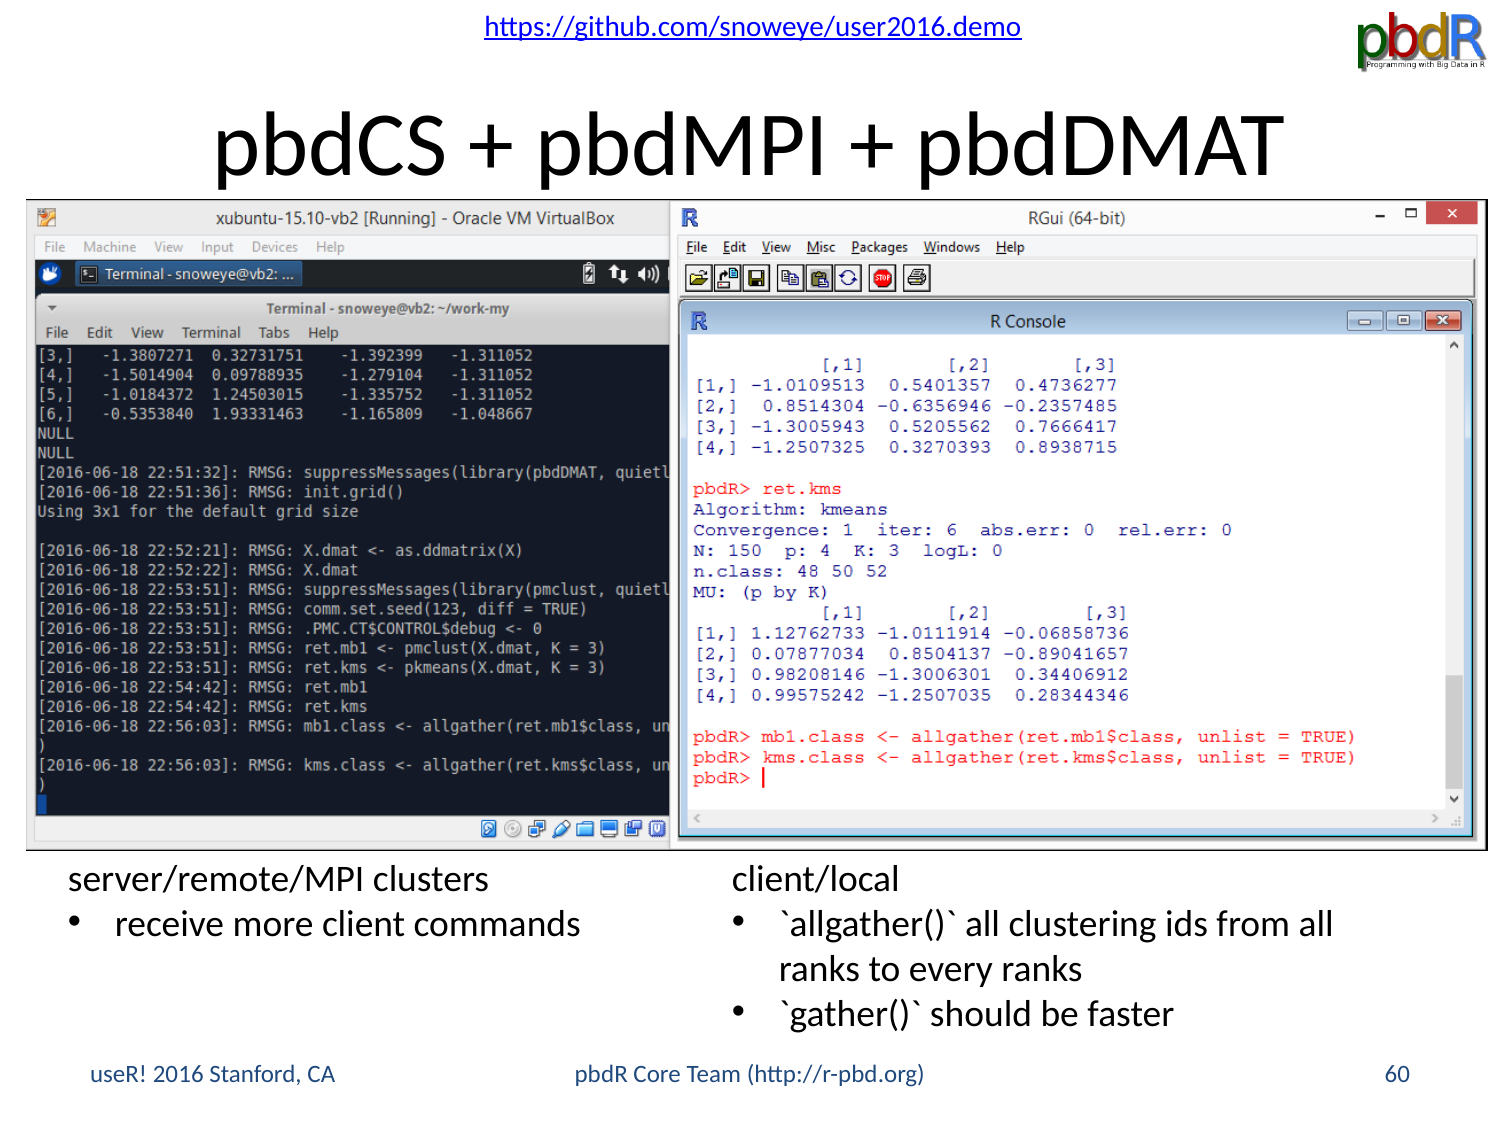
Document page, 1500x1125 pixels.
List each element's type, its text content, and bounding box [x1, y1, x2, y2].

picture [26, 199, 1488, 851]
slide_number useR! 2016 Stanford, CA [75, 1042, 425, 1103]
title pbdCS + pbdMPI + pbdDMAT [75, 45, 1425, 198]
text_box client/local `allgather()` all clustering ids from all ranks to every ranks `gather()` should be faster [717, 859, 1413, 1041]
text_box https://github.com/snoweye/user2016.demo [469, 0, 1037, 50]
slide_number 60 [1074, 1042, 1425, 1103]
footer pbdR Core Team (http://r-pbd.org) [512, 1042, 988, 1103]
text_box server/remote/MPI clusters receive more client commands [53, 859, 597, 996]
picture [1358, 12, 1488, 73]
